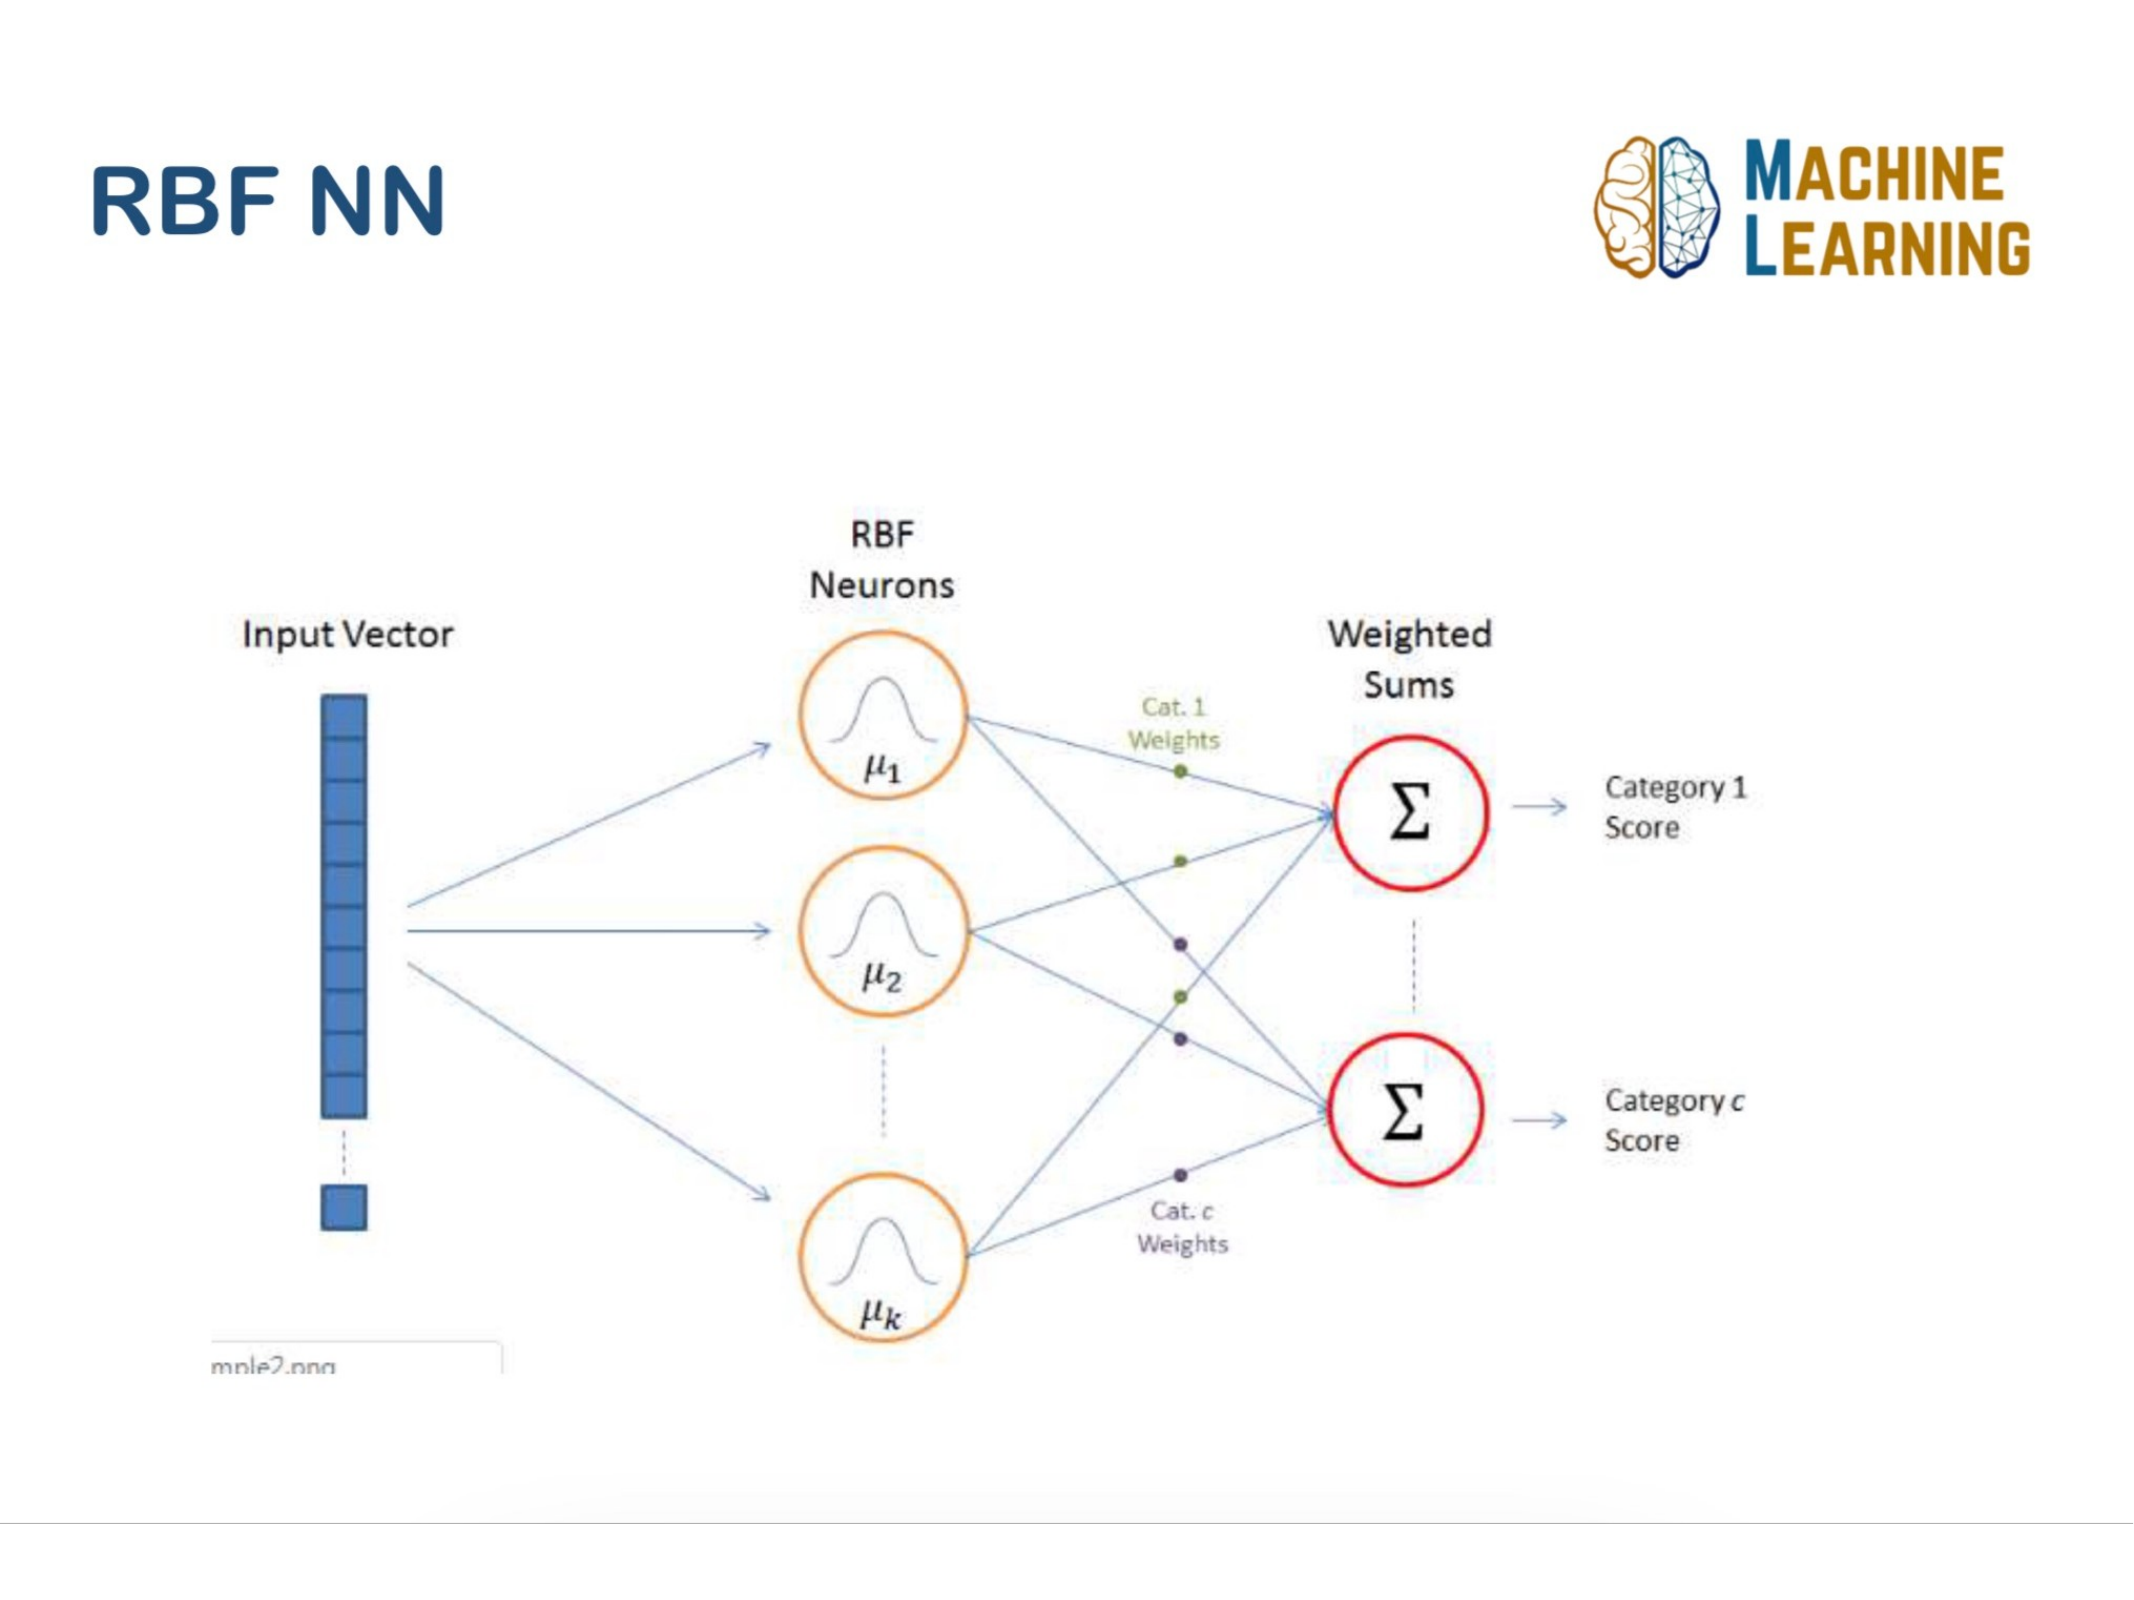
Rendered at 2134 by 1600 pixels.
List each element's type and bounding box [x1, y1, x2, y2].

picture [0, 125, 2134, 1524]
